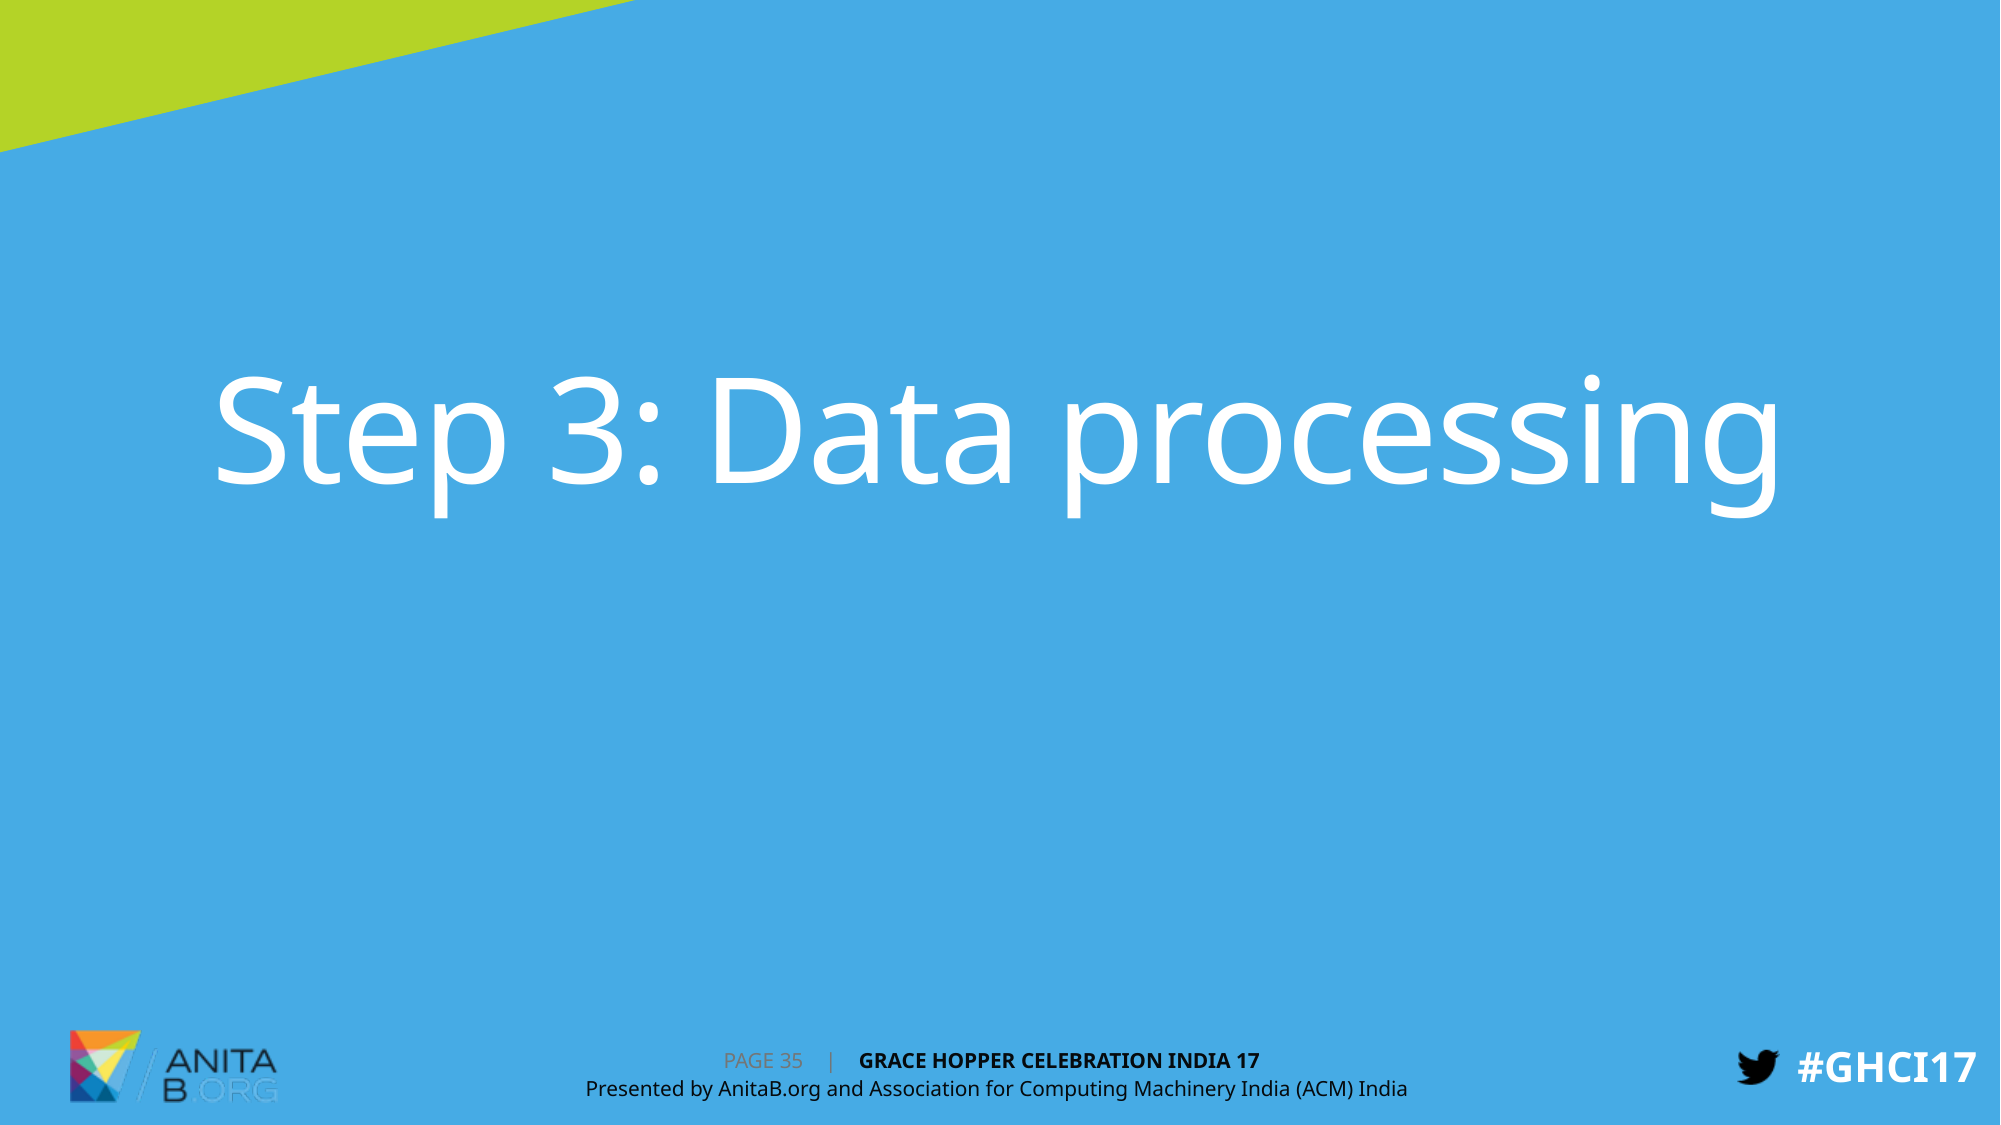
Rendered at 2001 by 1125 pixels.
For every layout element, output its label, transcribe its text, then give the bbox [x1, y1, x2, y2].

title Step 3: Data processing [44, 341, 1956, 532]
picture [70, 1030, 278, 1103]
picture [1737, 1046, 1780, 1089]
